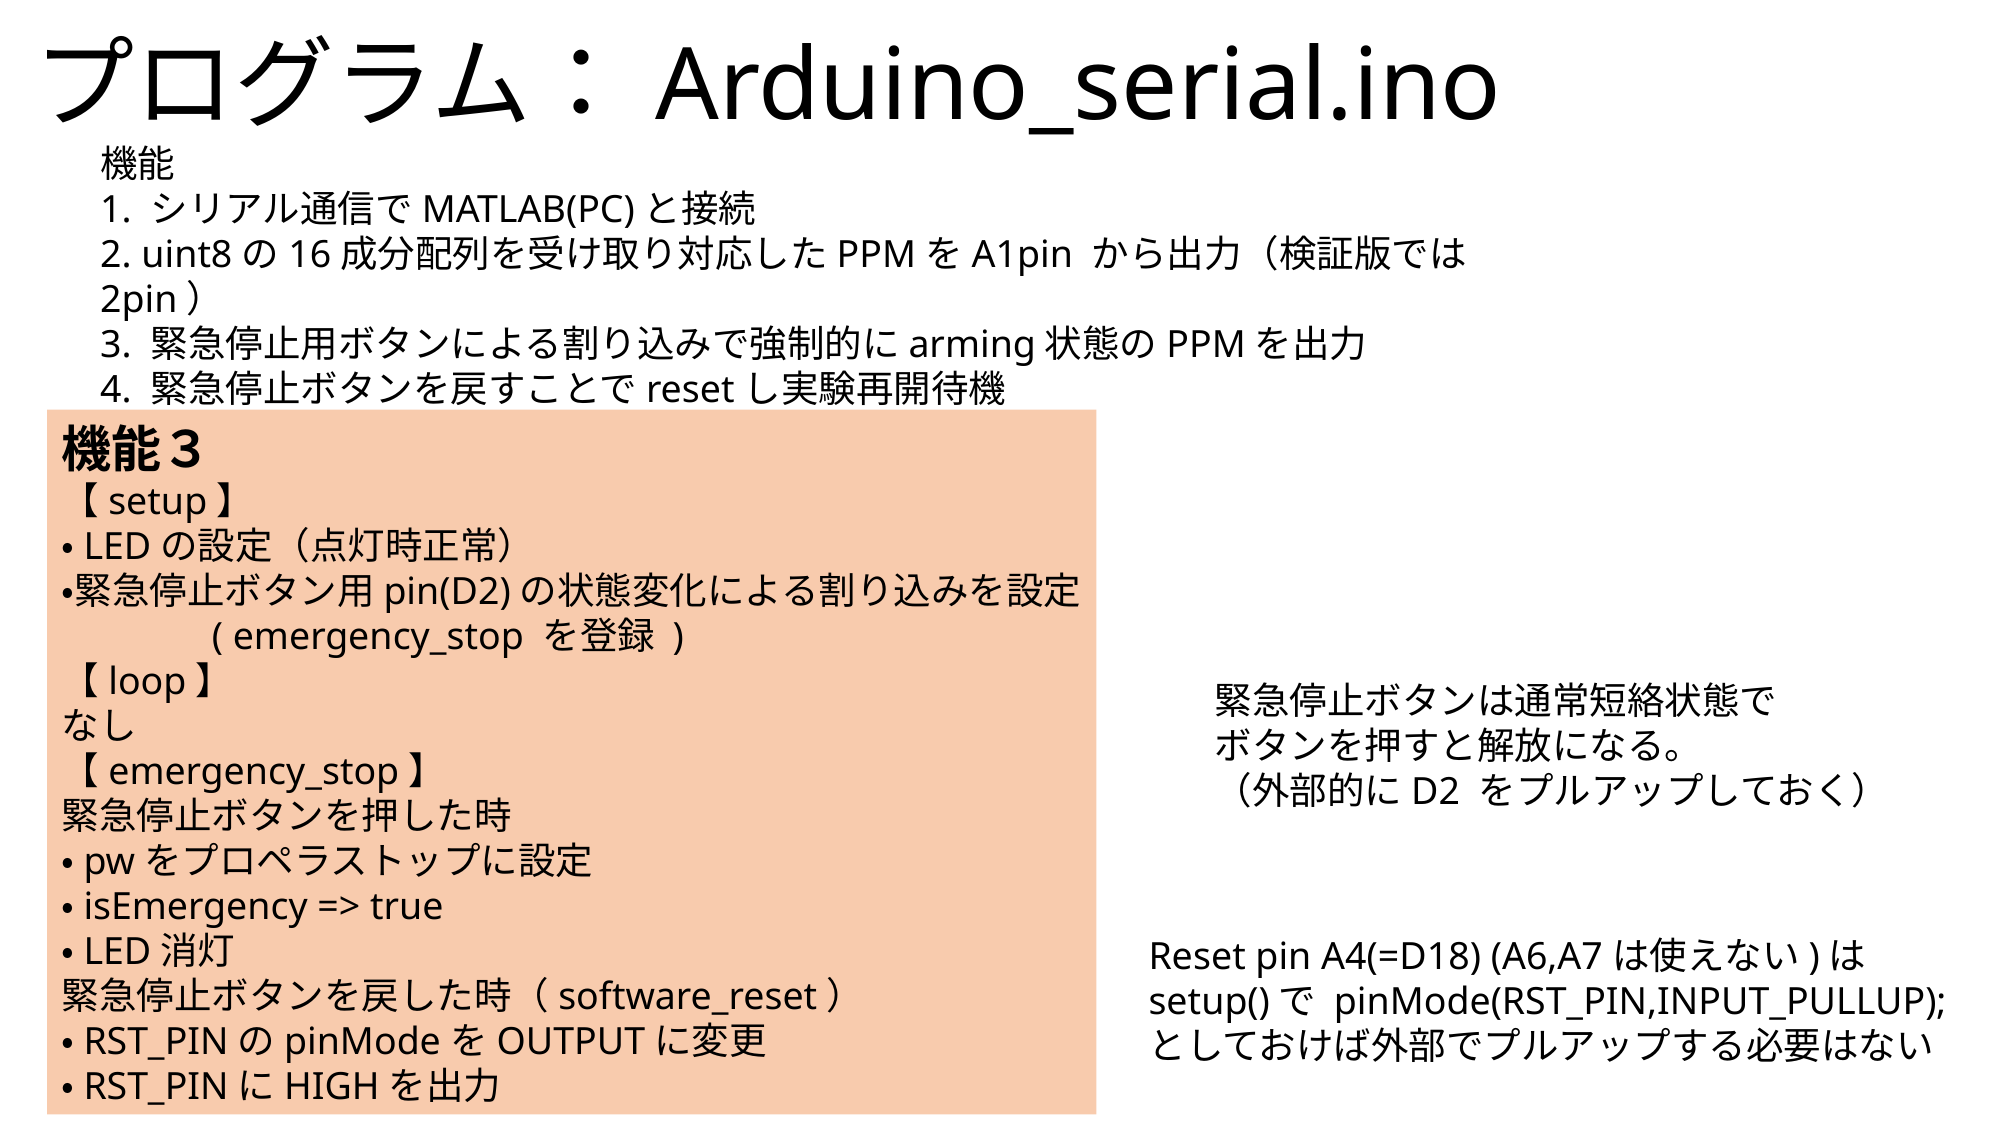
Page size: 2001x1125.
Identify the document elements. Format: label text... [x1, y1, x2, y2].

text_box 機能 1. シリアル通信でMATLAB(PC)と接続 2. uint8の16成分配列を受け取り対応したPPMをA1pin から出力（検証版では2pin） 3. 緊急停止用ボタンによる割り込みで強制的にarming状態のPPMを出力 4. 緊急停止ボタンを戻すことでresetし実験再開待機 [85, 133, 1547, 418]
text_box 機能３ 【setup】 ・LEDの設定（点灯時正常） ・緊急停止ボタン用pin(D2)の状態変化による割り込みを設定 ( emergency_stop を登録 ) 【loop】 なし 【emergency_stop】 緊急停止ボタンを押した時 ・pwをプロペラストップに設定 ・isEmergency => true ・LED消灯 緊急停止ボタンを戻した時（software_reset） ・RST_PINのpinModeをOUTPUTに変更 ・RST_PINにHIGHを出力 [47, 409, 1097, 1115]
text_box 緊急停止ボタンは通常短絡状態で ボタンを押すと解放になる。 （外部的にD2 をプルアップしておく） [1200, 669, 1985, 820]
text_box Reset pin A4(=D18) (A6,A7は使えない)はsetup()で pinMode(RST_PIN,INPUT_PULLUP); としておけば外部でプルアップする必要はない [1133, 924, 1985, 1075]
text_box プログラム：Arduino_serial.ino [19, 12, 1640, 147]
